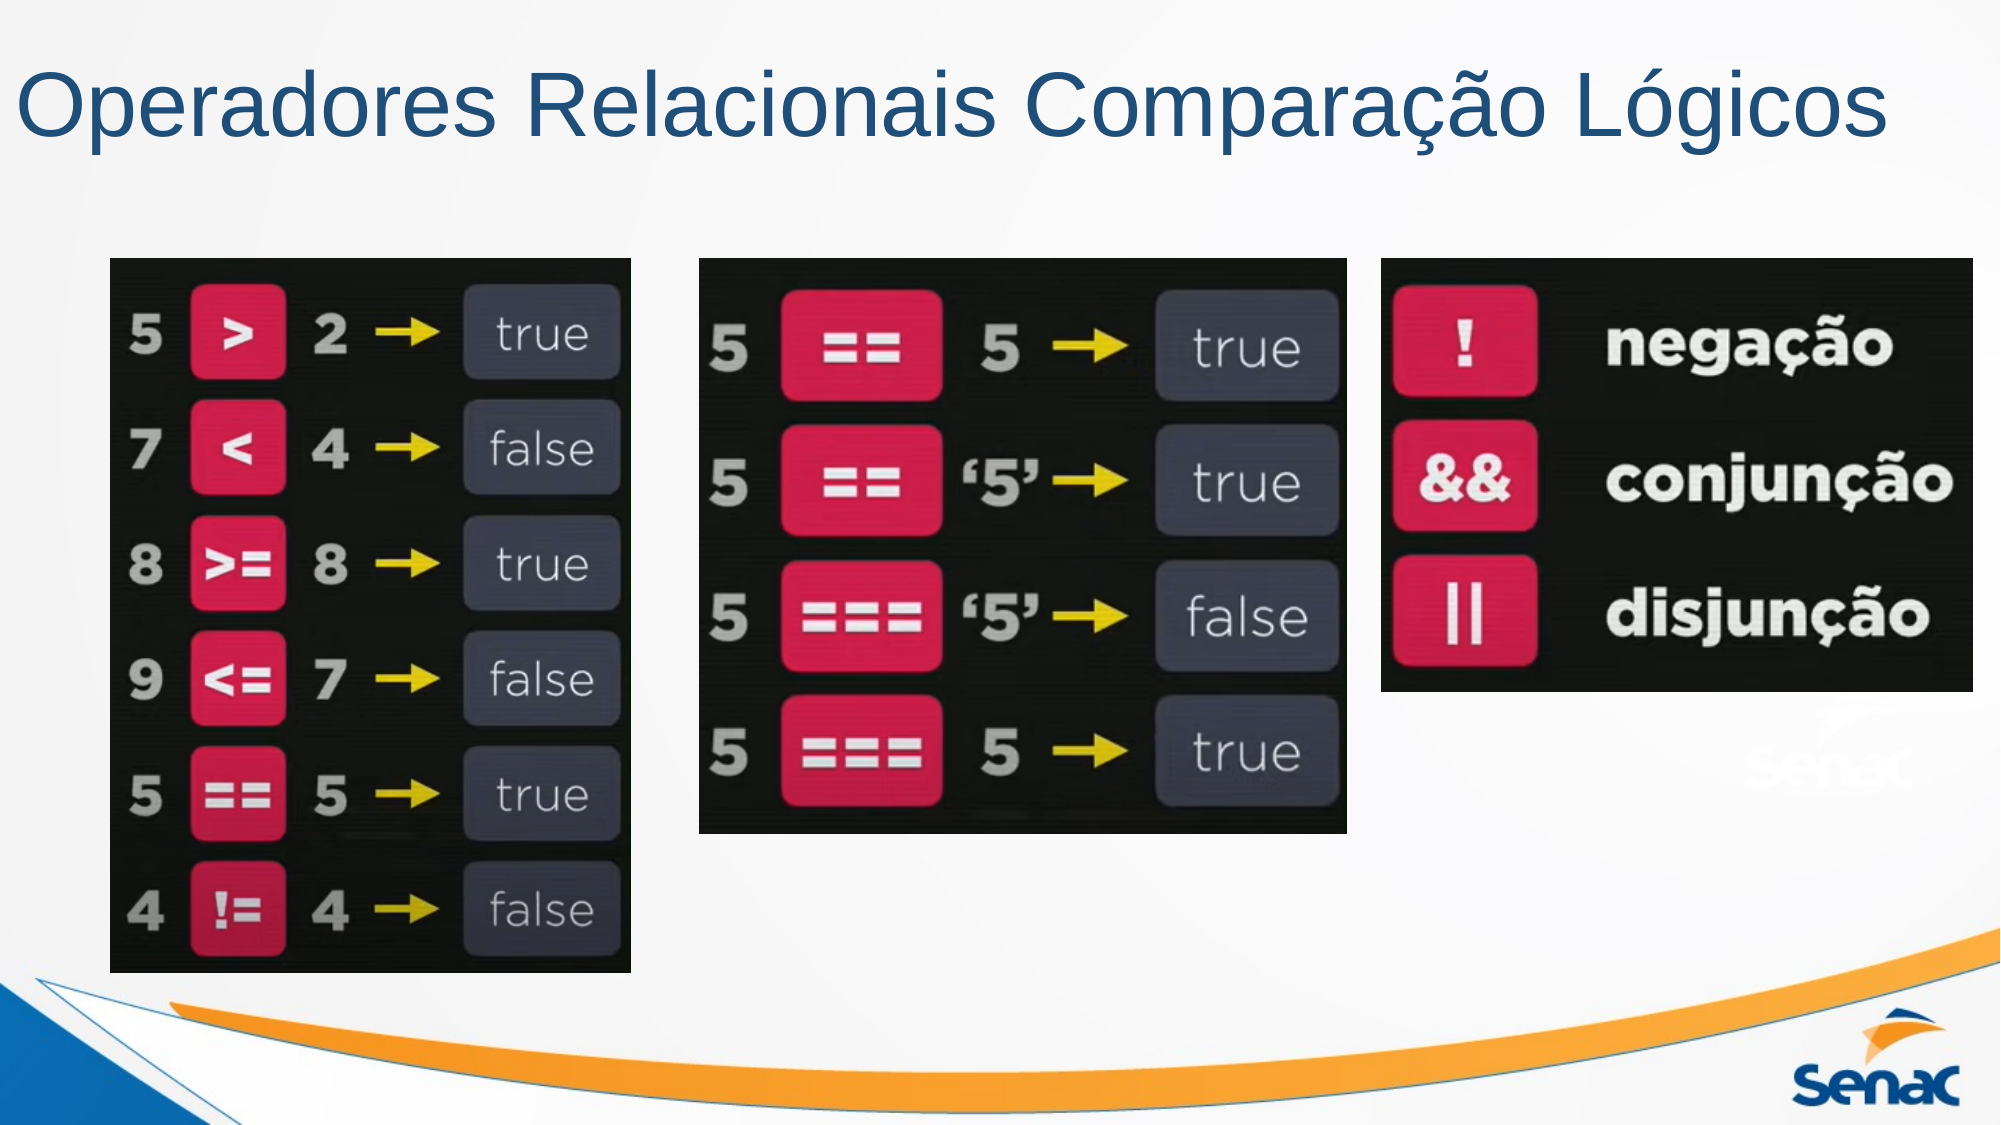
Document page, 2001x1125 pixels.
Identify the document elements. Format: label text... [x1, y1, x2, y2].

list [110, 258, 631, 973]
title Operadores Relacionais Comparação Lógicos [0, 36, 1973, 178]
picture [0, 0, 2001, 1125]
